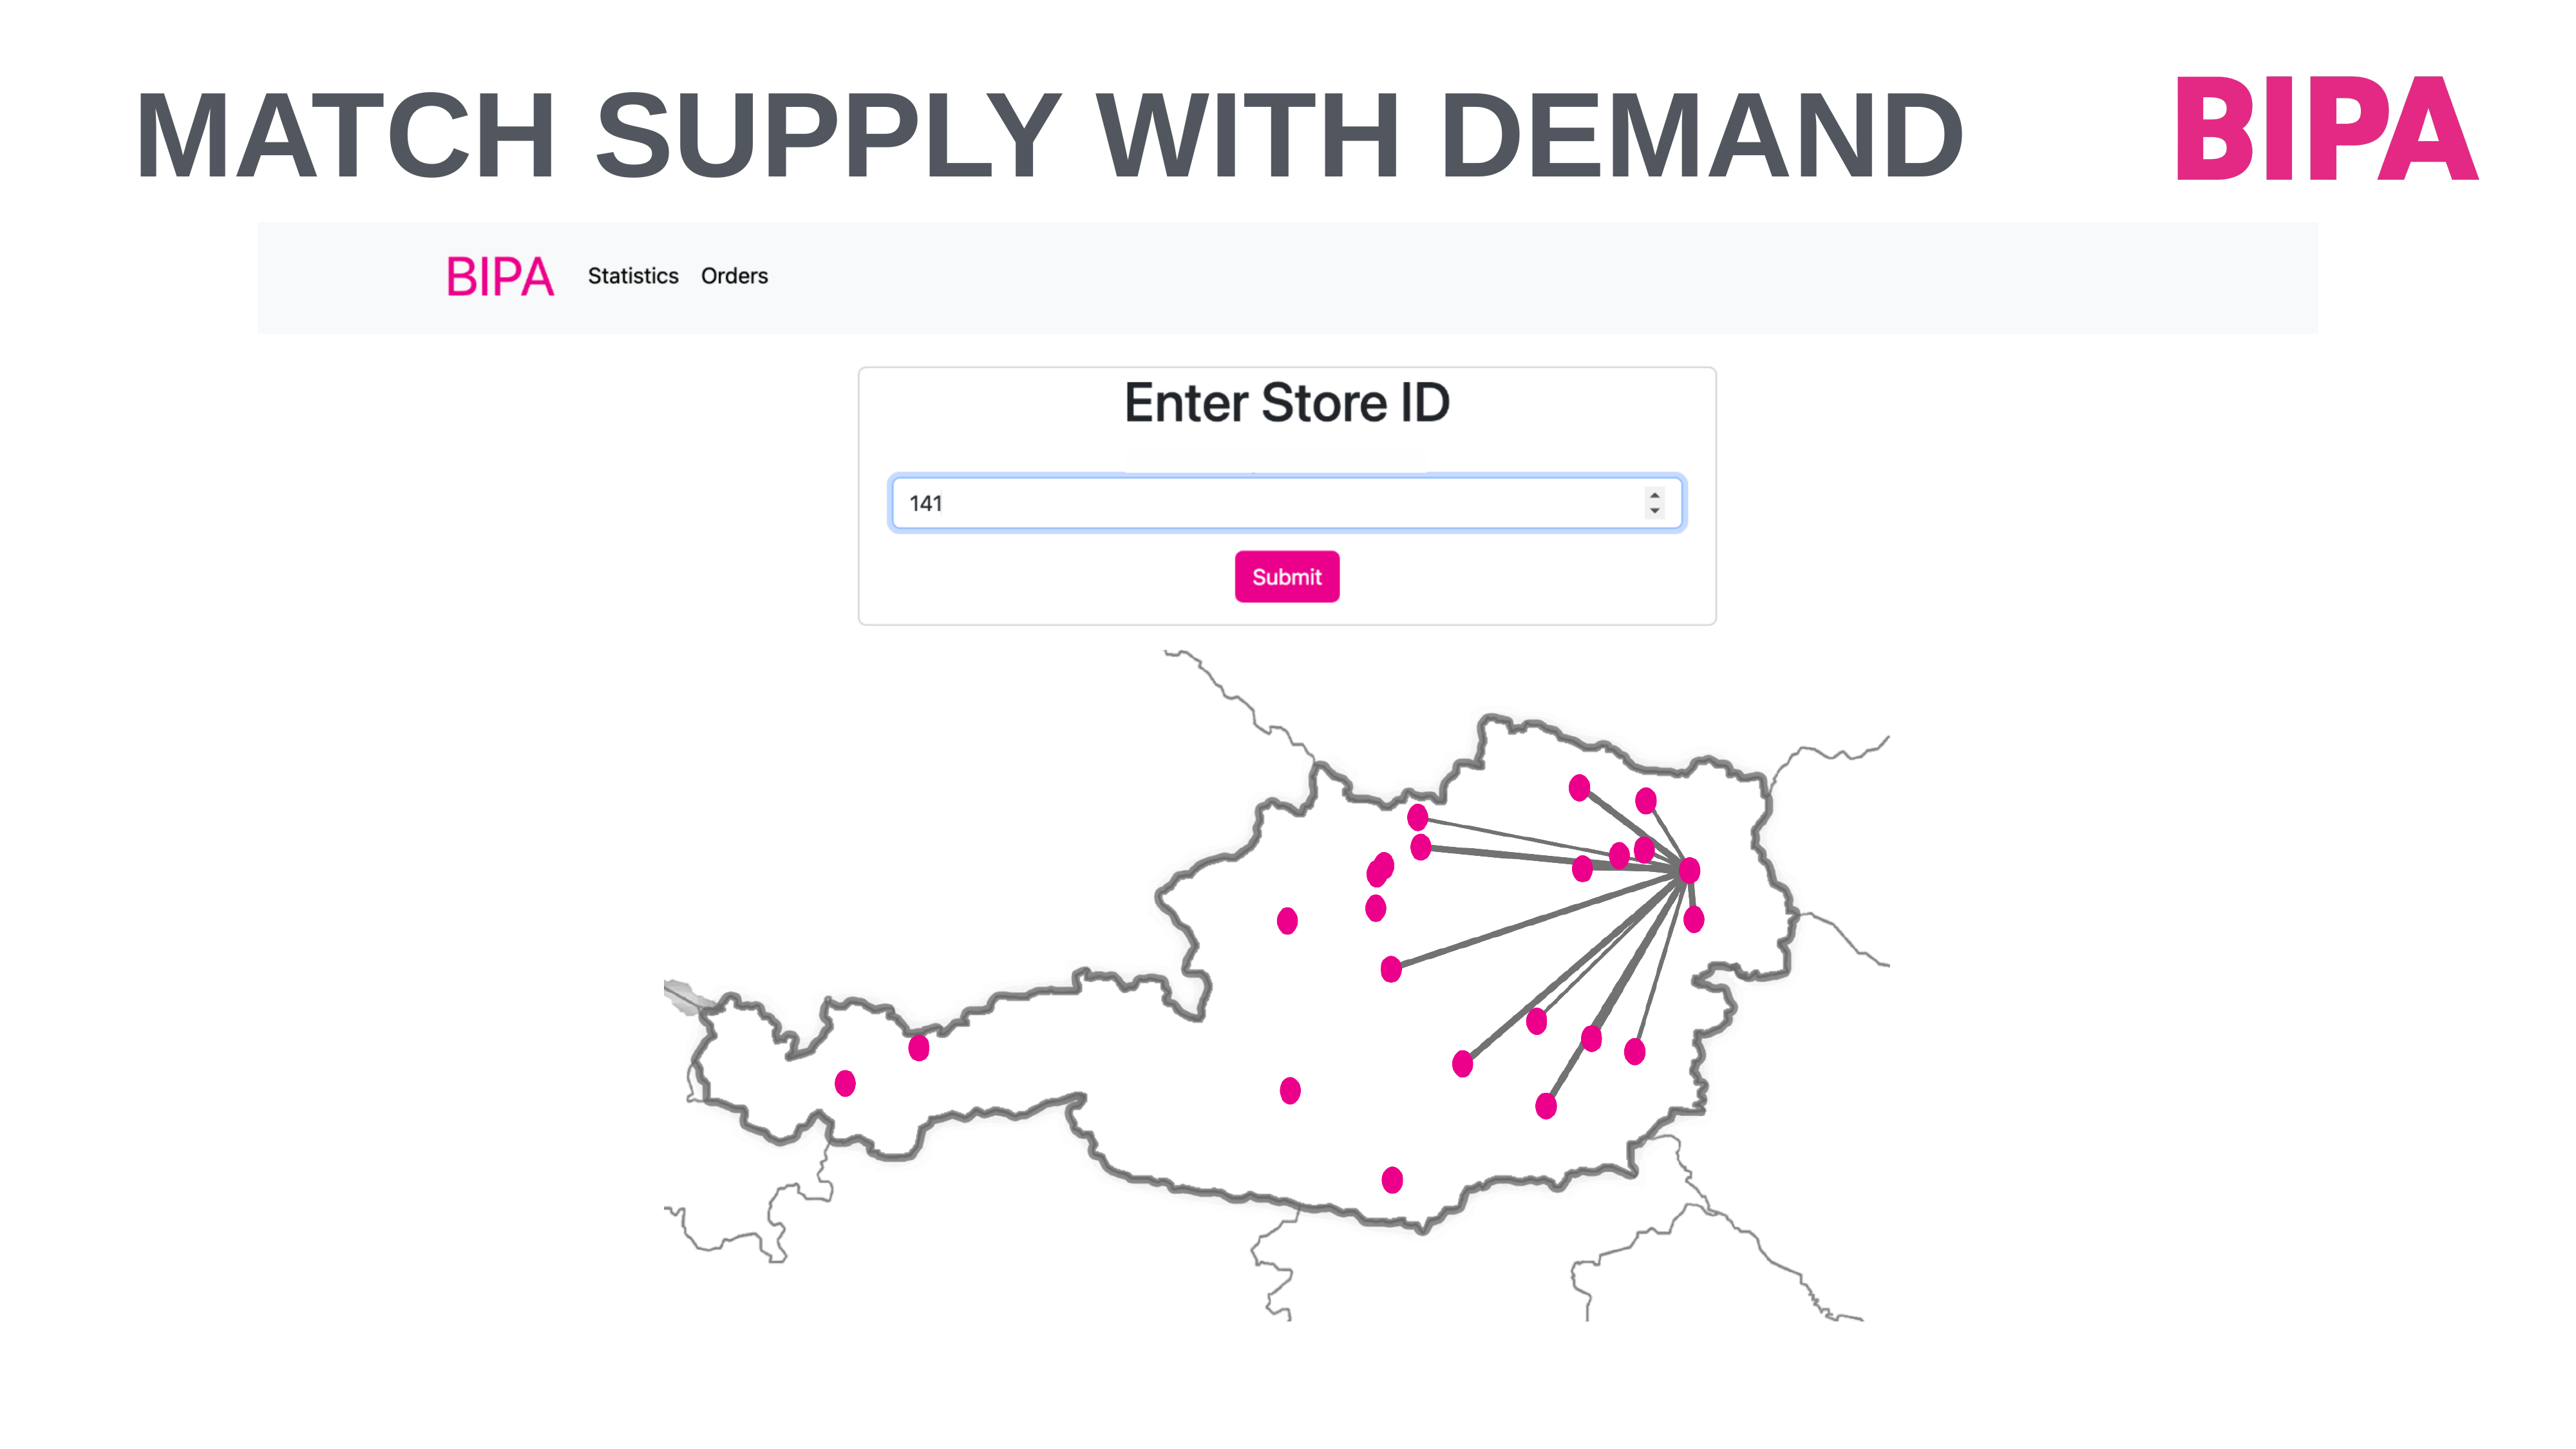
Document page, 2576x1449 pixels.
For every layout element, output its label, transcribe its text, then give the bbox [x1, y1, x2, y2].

picture [257, 222, 2319, 1439]
title MATCH SUPPLY WITH DEMAND [127, 67, 2449, 246]
picture [2168, 66, 2488, 190]
